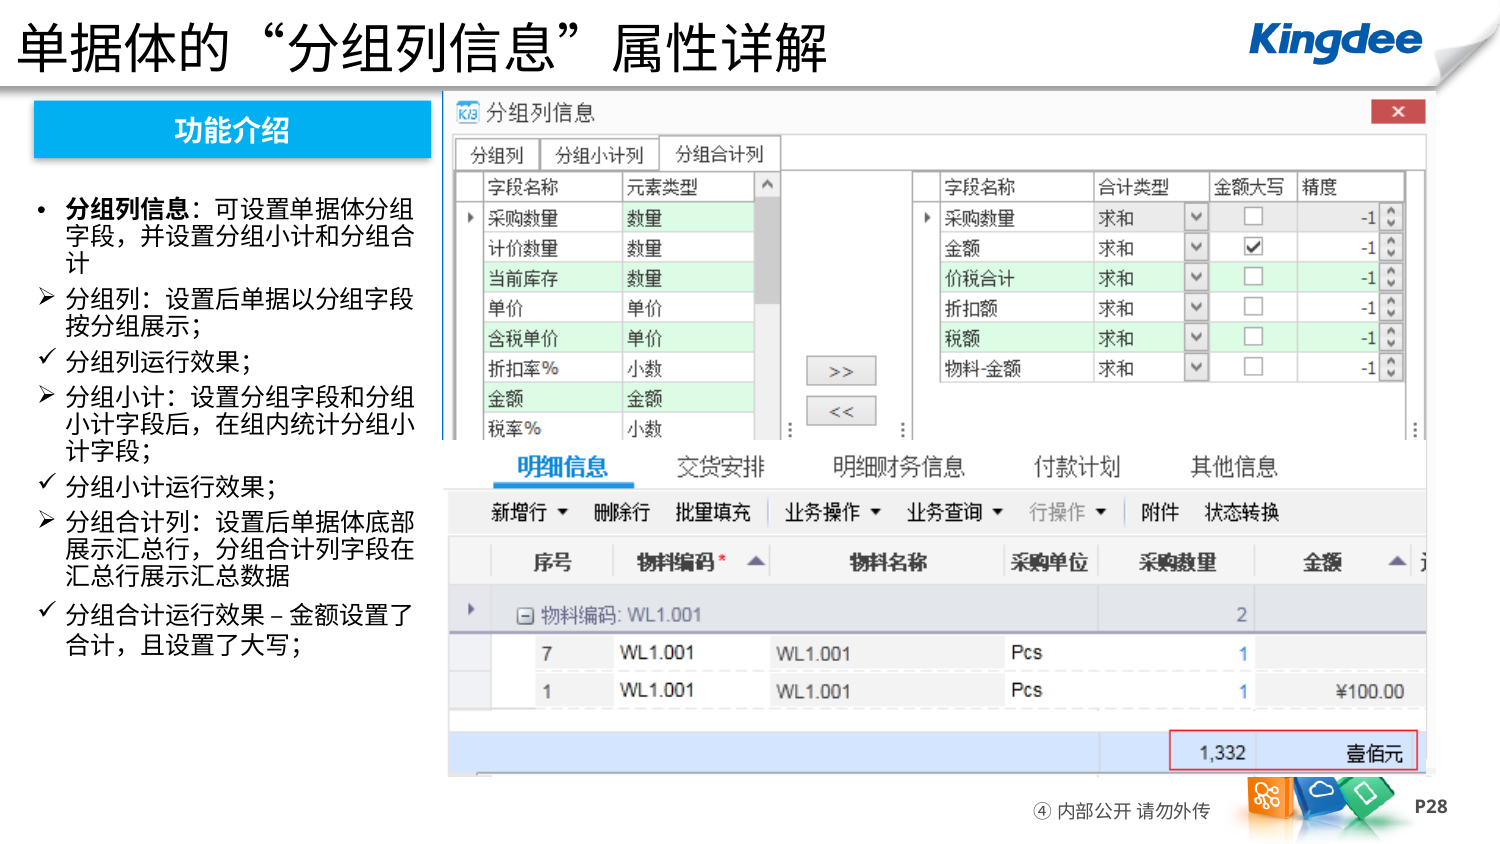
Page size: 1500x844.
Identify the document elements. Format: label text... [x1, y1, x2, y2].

picture [1099, 0, 1500, 86]
text_box 分组列信息：可设置单据体分组字段，并设置分组小计和分组合计 分组列：设置后单据以分组字段按分组展示； 分组列运行效果； 分组小计：设置分组字段和分组小计字段后，在组内统计分组小计字段； 分组小计运行效果； 分组合计列：设置后单据体底部展示汇总行，分组合计列字段在汇总行展示汇总数据 分组合计运行效果 – 金额设置了合计，且设置了大写； [22, 190, 436, 668]
title 单据体的“分组列信息”属性详解 [0, 0, 1099, 93]
text_box 功能介绍 [33, 100, 432, 159]
picture [442, 90, 1436, 844]
